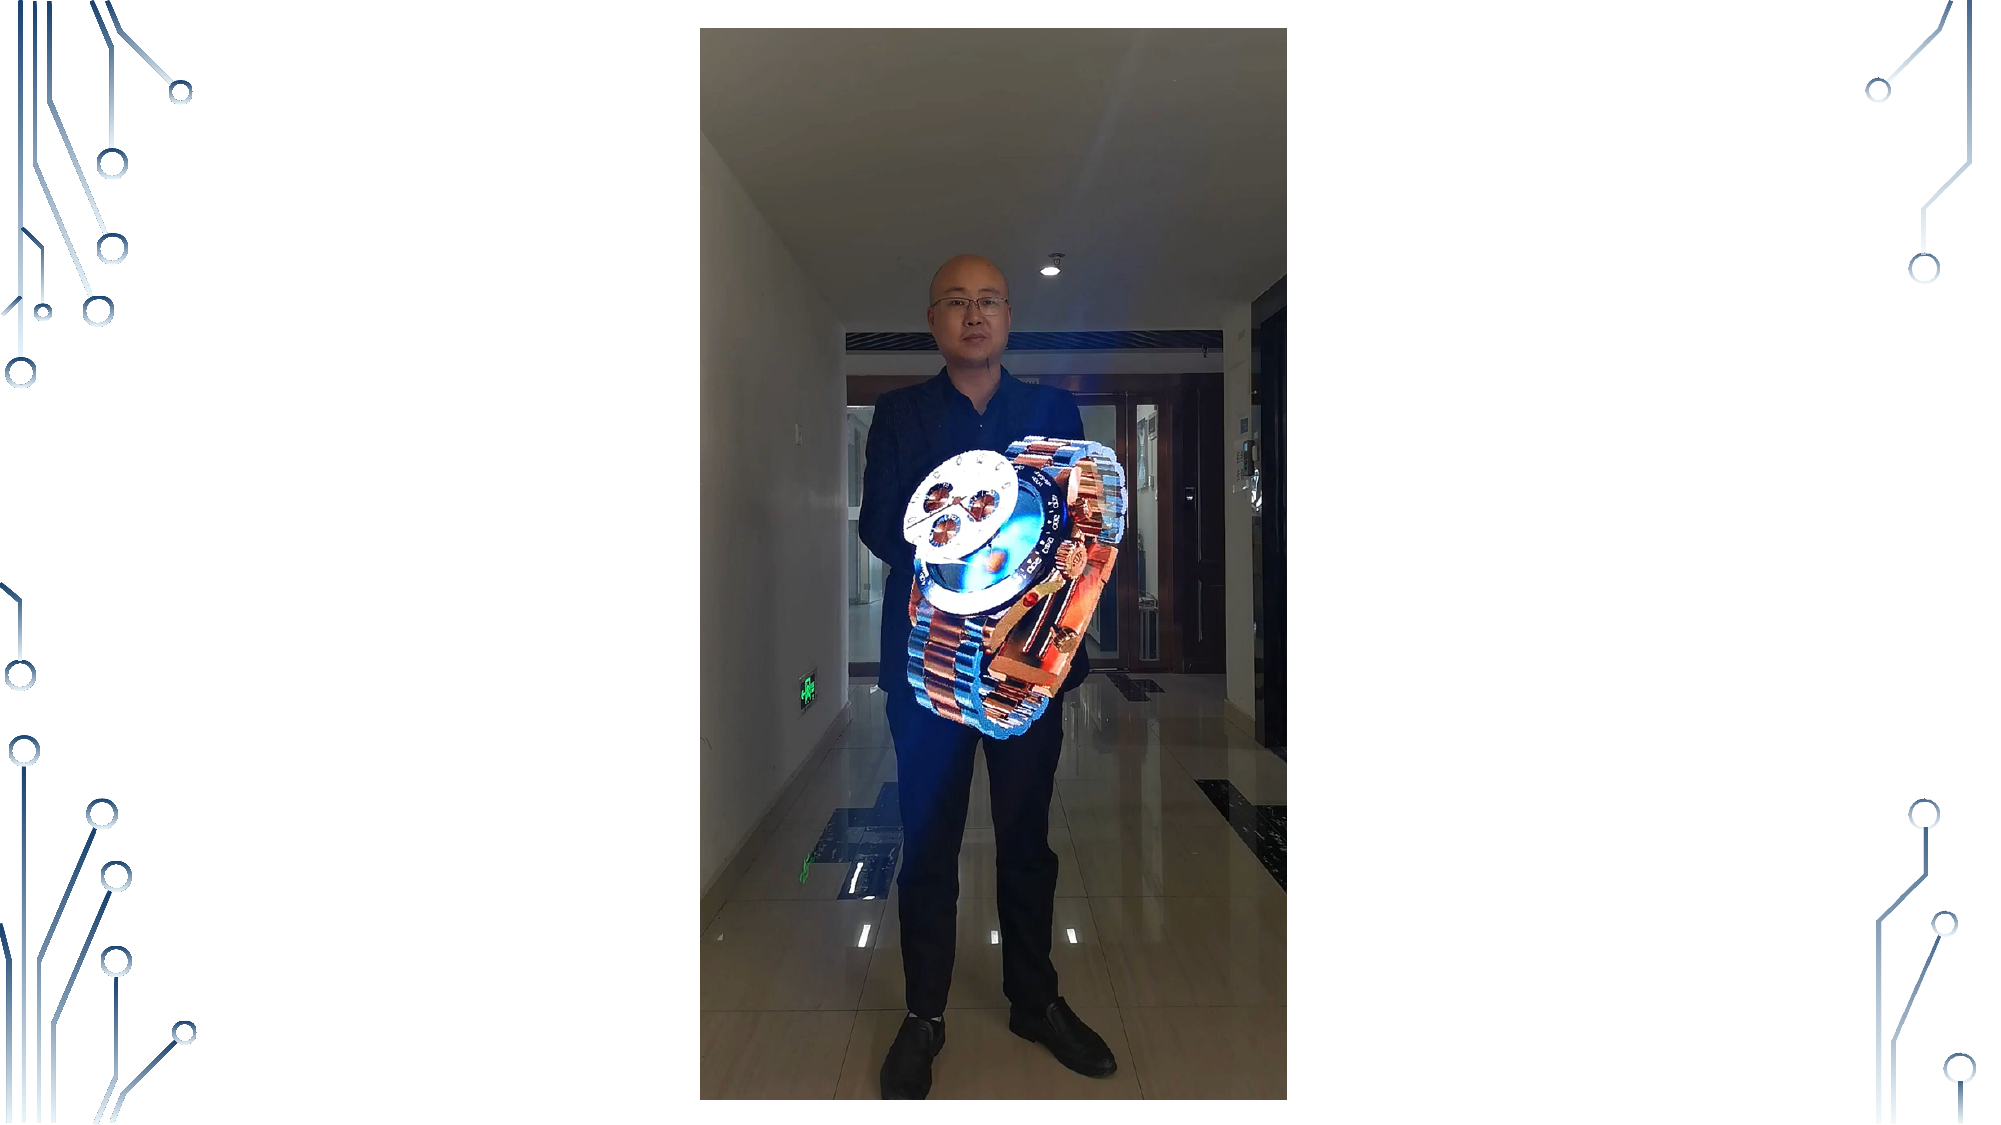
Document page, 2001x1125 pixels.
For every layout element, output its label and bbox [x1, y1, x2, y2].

text_box [699, 27, 1288, 1101]
